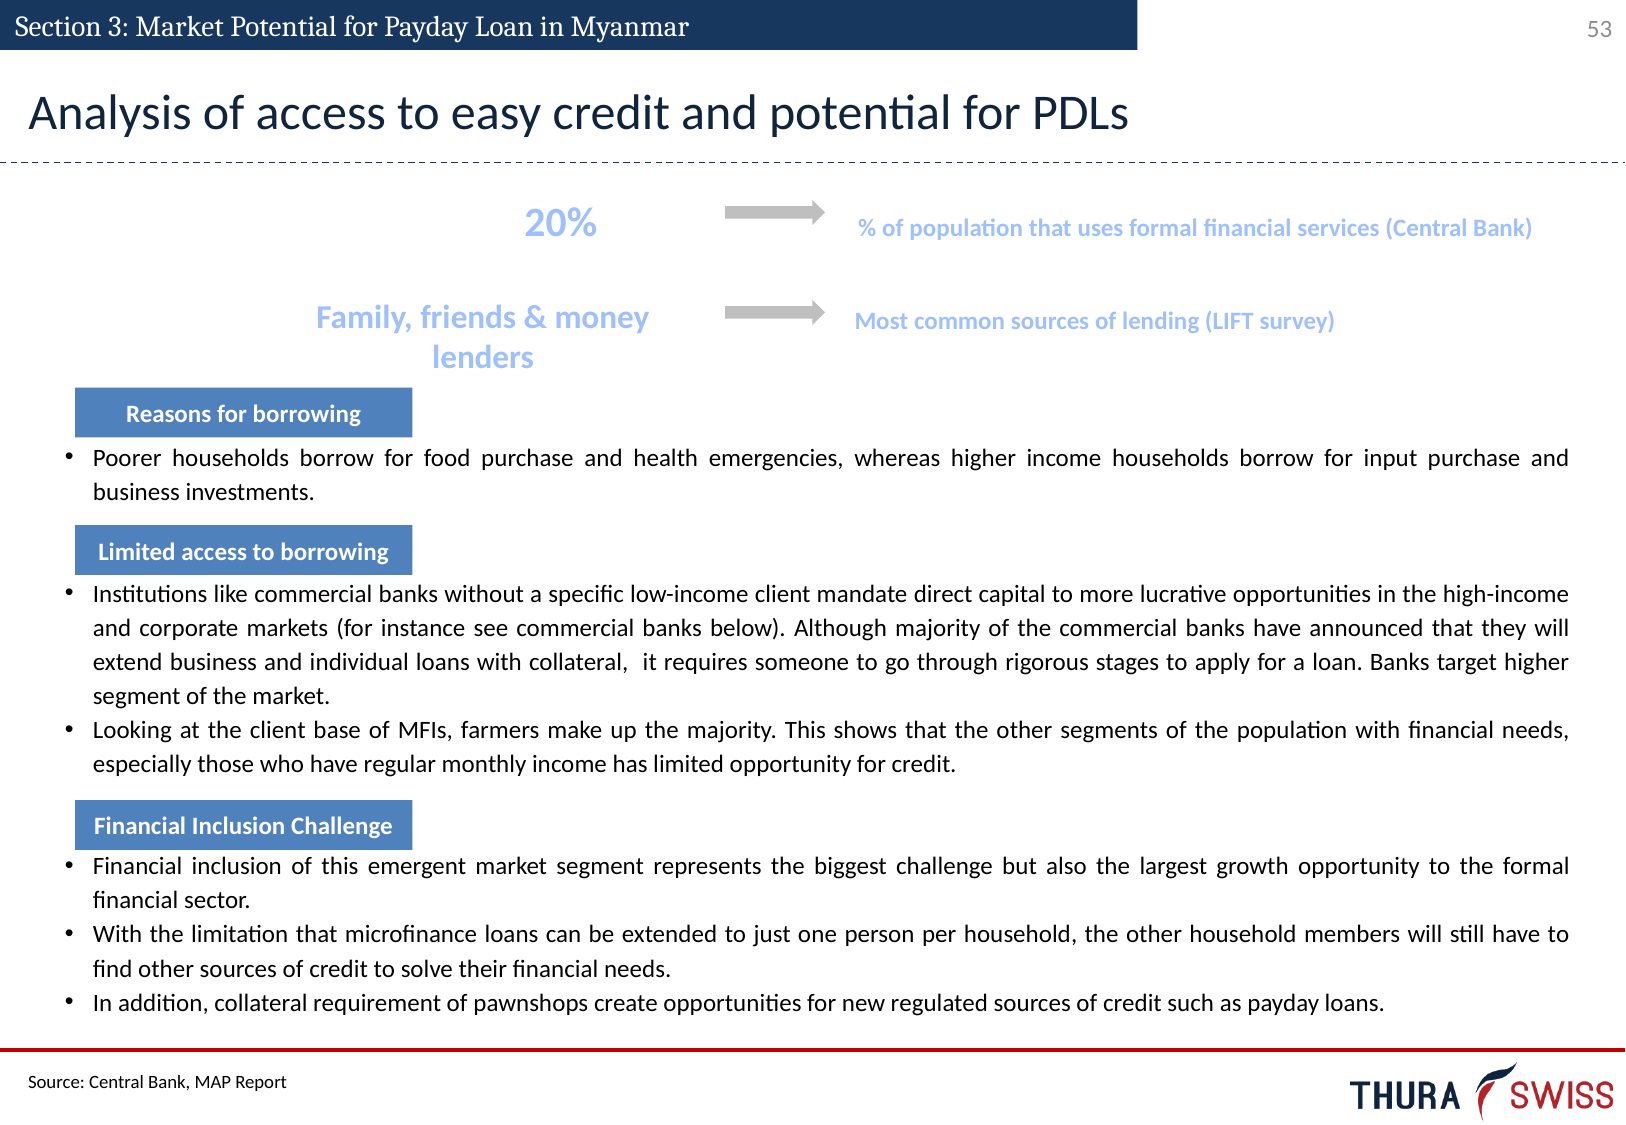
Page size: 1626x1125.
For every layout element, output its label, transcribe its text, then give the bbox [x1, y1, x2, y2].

picture [1350, 1062, 1613, 1123]
text_box Limited access to borrowing [73, 523, 415, 577]
text_box [722, 298, 828, 327]
text_box Source: Central Bank, MAP Report [13, 1062, 1178, 1100]
text_box Reasons for borrowing [73, 385, 415, 440]
text_box Analysis of access to easy credit and potential for PDLs [13, 71, 1263, 147]
text_box Financial Inclusion Challenge [73, 798, 415, 852]
text_box 20% % of population that uses formal financial services (Central Bank) Most common sources of lending (LIFT survey) Poorer households borrow for food purchase and health emergencies, whereas higher income households borrow for input purchase and business investments. Institutions like commercial banks without a specific low-income client mandate direct capital to more lucrative opportunities in the high-income and corporate markets (for instance see commercial banks below). Although majority of the commercial banks have announced that they will extend business and individual loans with collateral, it requires someone to go through rigorous stages to apply for a loan. Banks target higher segment of the market. Looking at the client base of MFIs, farmers make up the majority. This shows that the other segments of the population with financial needs, especially those who have regular monthly income has limited opportunity for credit. Financial inclusion of this emergent market segment represents the biggest challenge but also the largest growth opportunity to the formal financial sector. With the limitation that microfinance loans can be extended to just one person per household, the other household members will still have to find other sources of credit to solve their financial needs. In addition, collateral requirement of pawnshops create opportunities for new regulated sources of credit such as payday loans. [50, 162, 1588, 1024]
text_box Section 3: Market Potential for Payday Loan in Myanmar [0, 0, 1138, 50]
text_box [722, 198, 828, 227]
text_box Family, friends & money lenders [249, 287, 717, 383]
